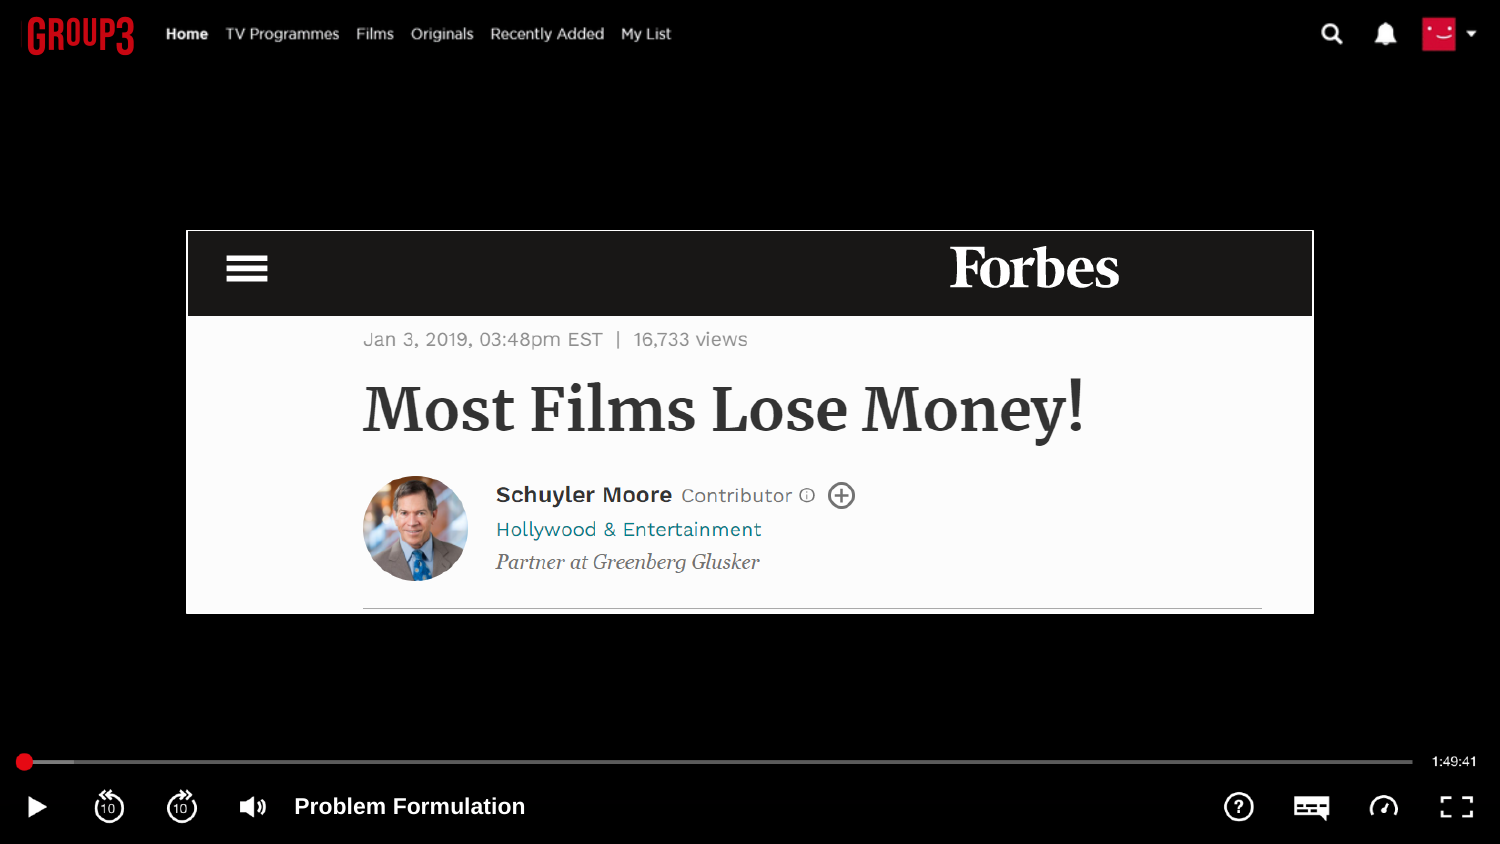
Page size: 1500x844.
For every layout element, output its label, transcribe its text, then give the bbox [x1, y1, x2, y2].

picture [0, 734, 1500, 844]
picture [0, 0, 1500, 65]
picture [187, 230, 1313, 613]
title Problem Formulation [279, 776, 544, 841]
